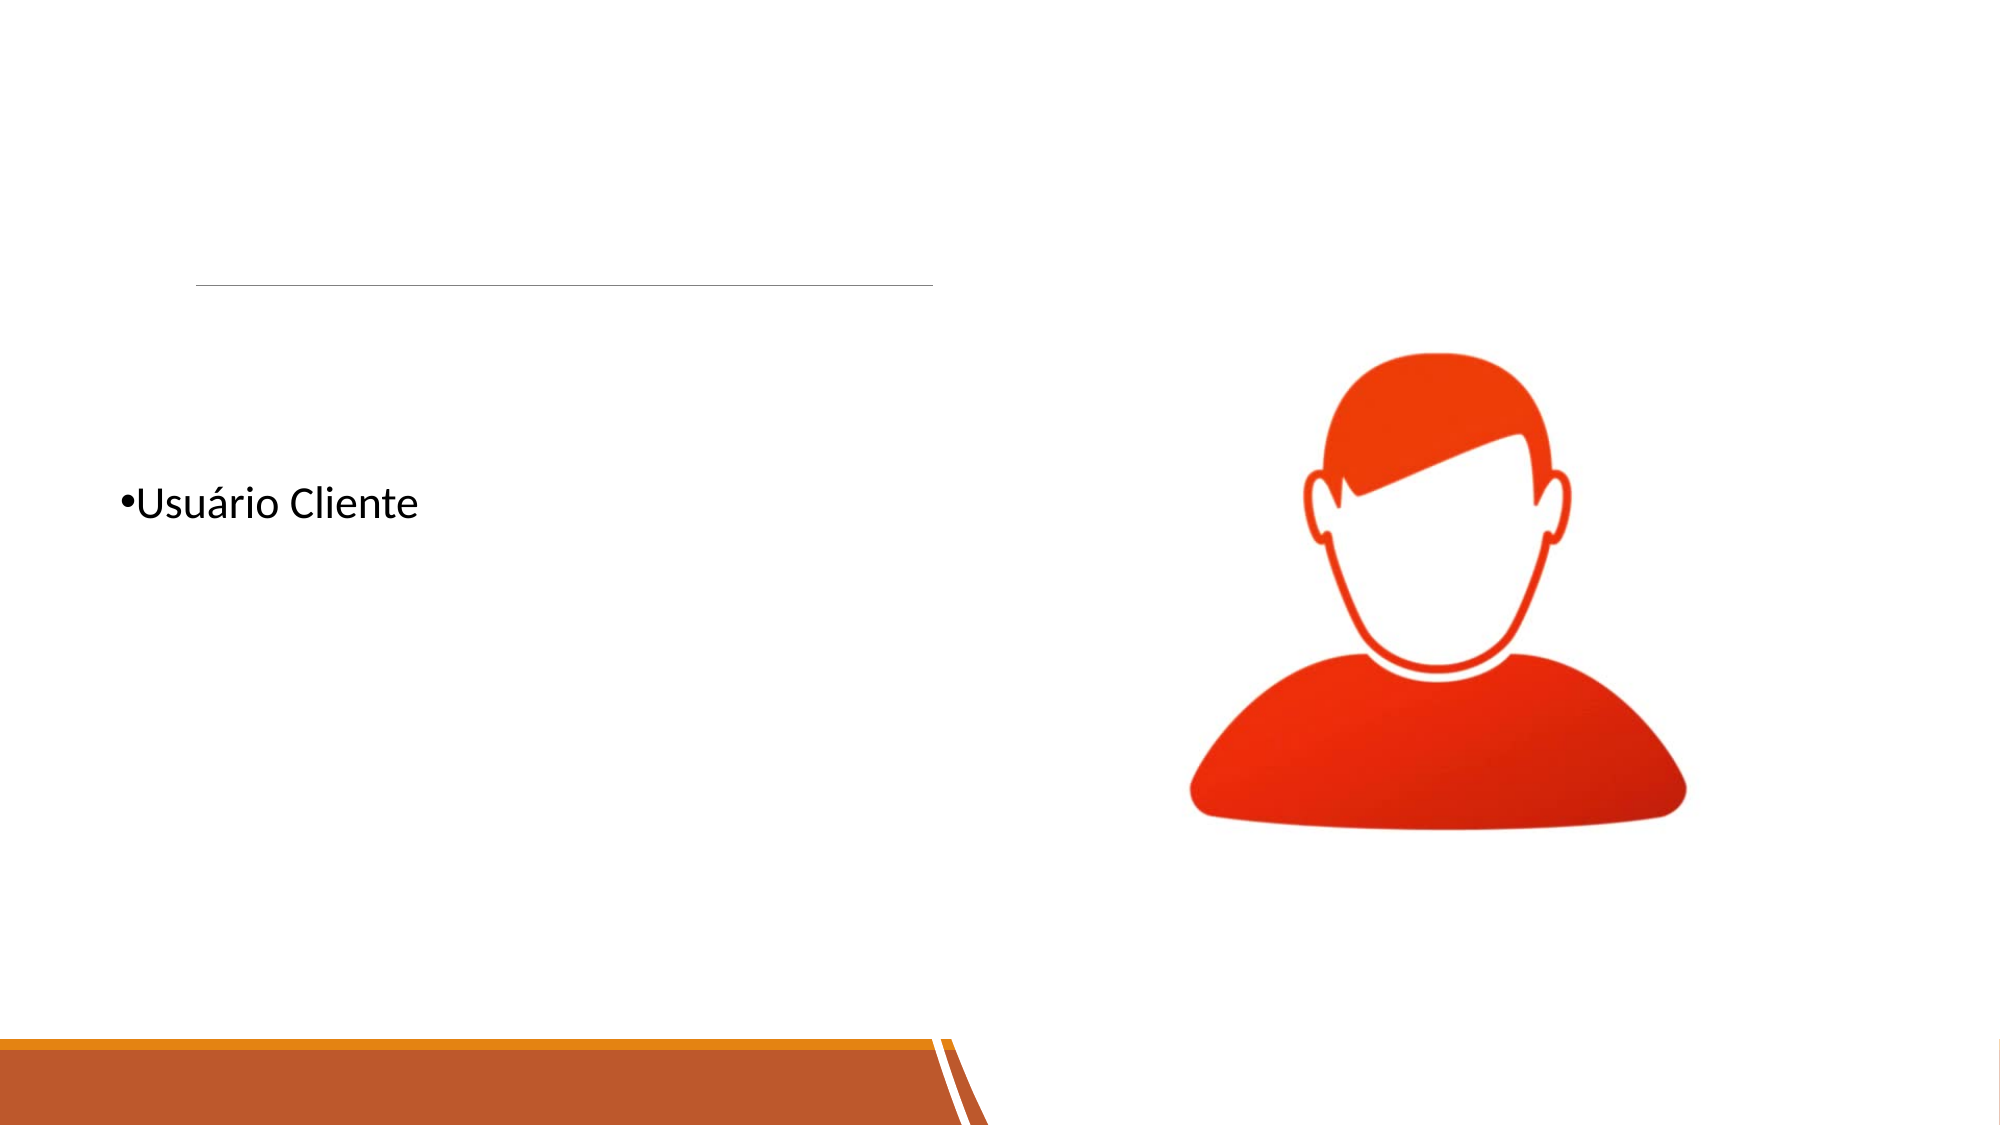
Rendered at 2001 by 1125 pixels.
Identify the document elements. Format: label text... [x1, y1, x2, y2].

text_box Usuário Cliente [104, 471, 802, 1016]
picture [870, 0, 2000, 1125]
